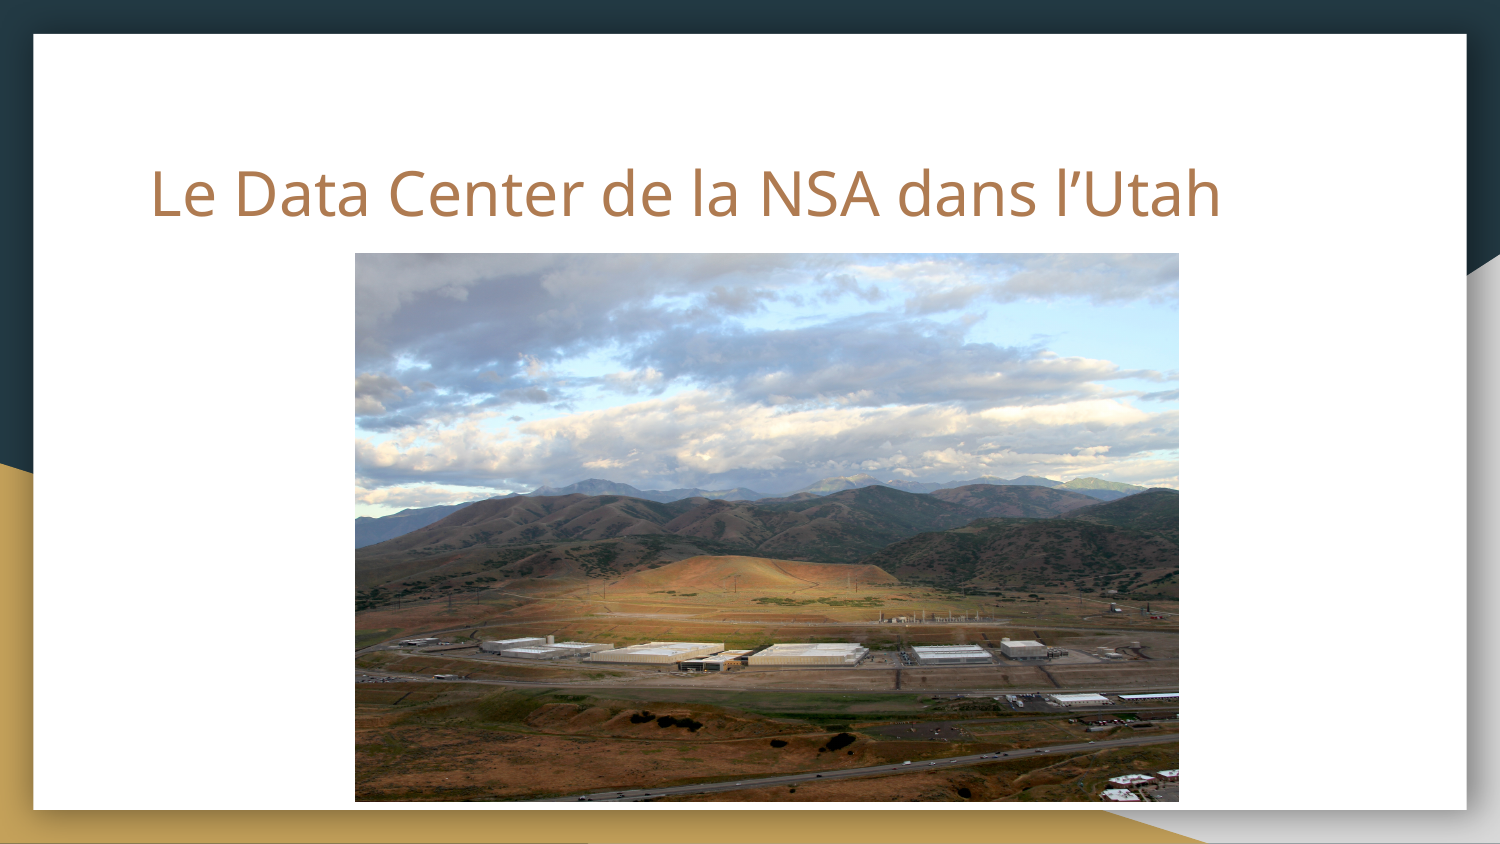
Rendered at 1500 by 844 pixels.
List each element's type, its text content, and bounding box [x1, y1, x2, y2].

picture [355, 252, 1179, 802]
title Le Data Center de la NSA dans l’Utah [134, 138, 1366, 296]
